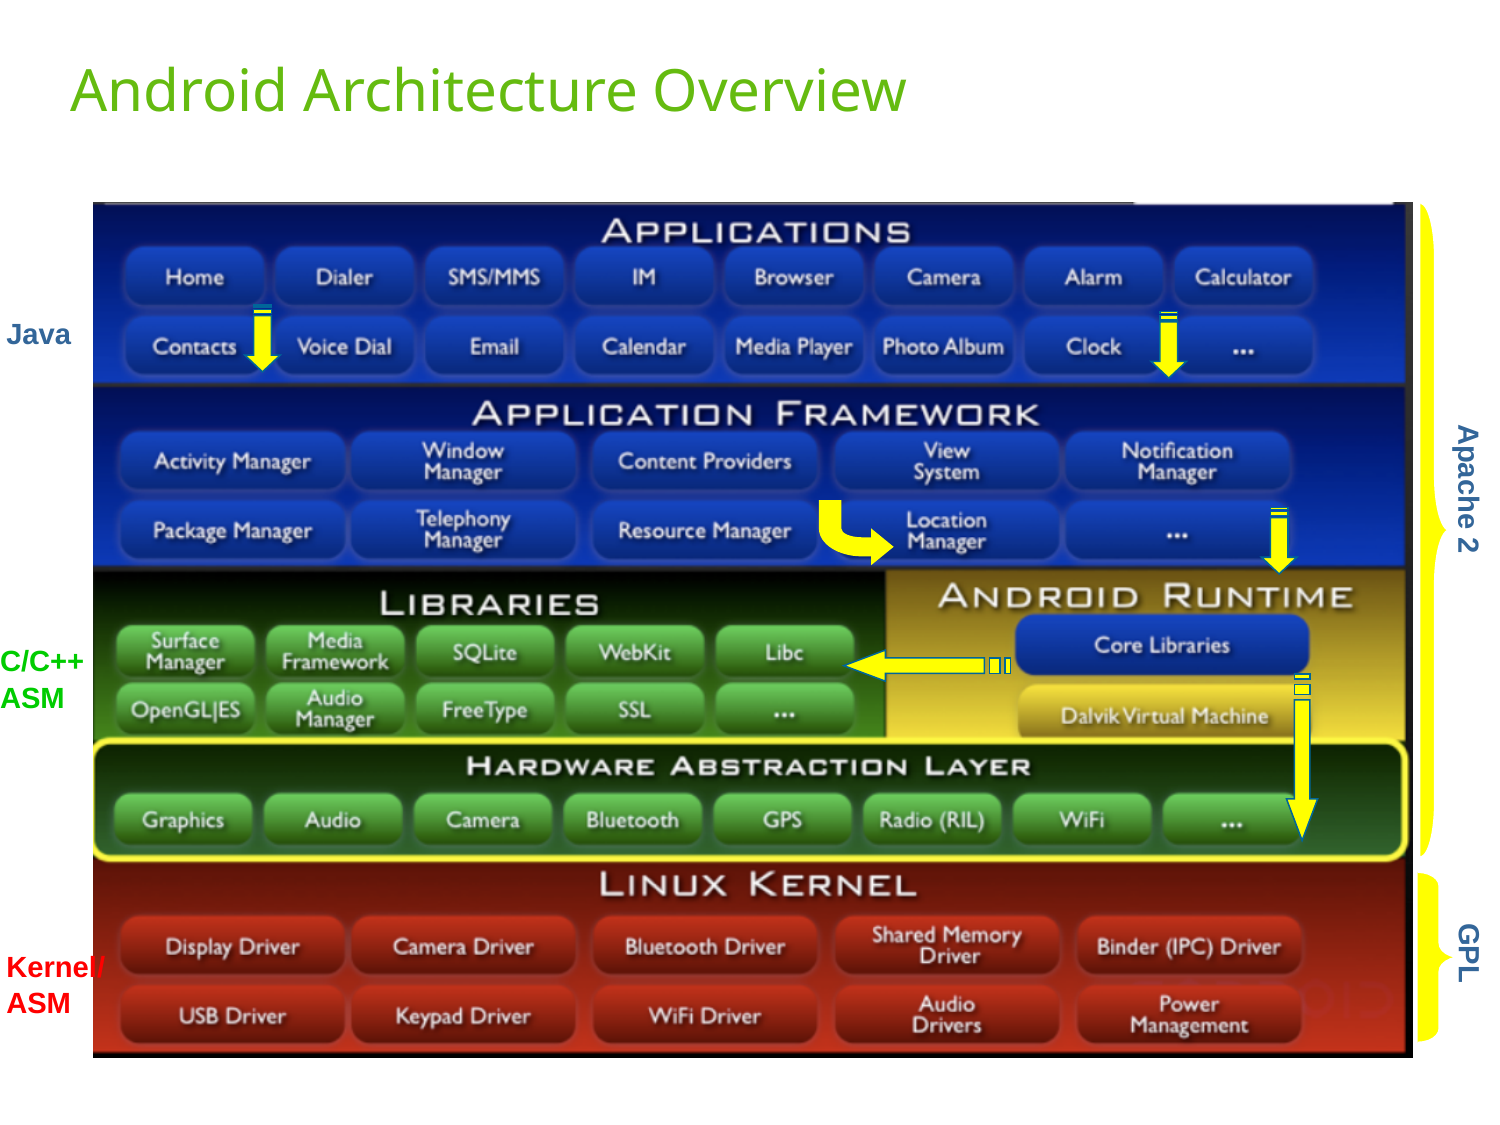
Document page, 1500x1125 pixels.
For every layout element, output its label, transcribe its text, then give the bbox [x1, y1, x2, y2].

text_box [1420, 203, 1450, 858]
text_box Java [6, 313, 88, 339]
text_box GPL [1465, 923, 1490, 1063]
text_box Apache 2 [1464, 424, 1490, 564]
picture [93, 201, 1414, 1058]
title Android Architecture Overview [70, 52, 1430, 139]
text_box Kernel/ ASM [6, 946, 88, 971]
text_box [1418, 871, 1462, 1043]
text_box C/C++ ASM [0, 640, 88, 666]
